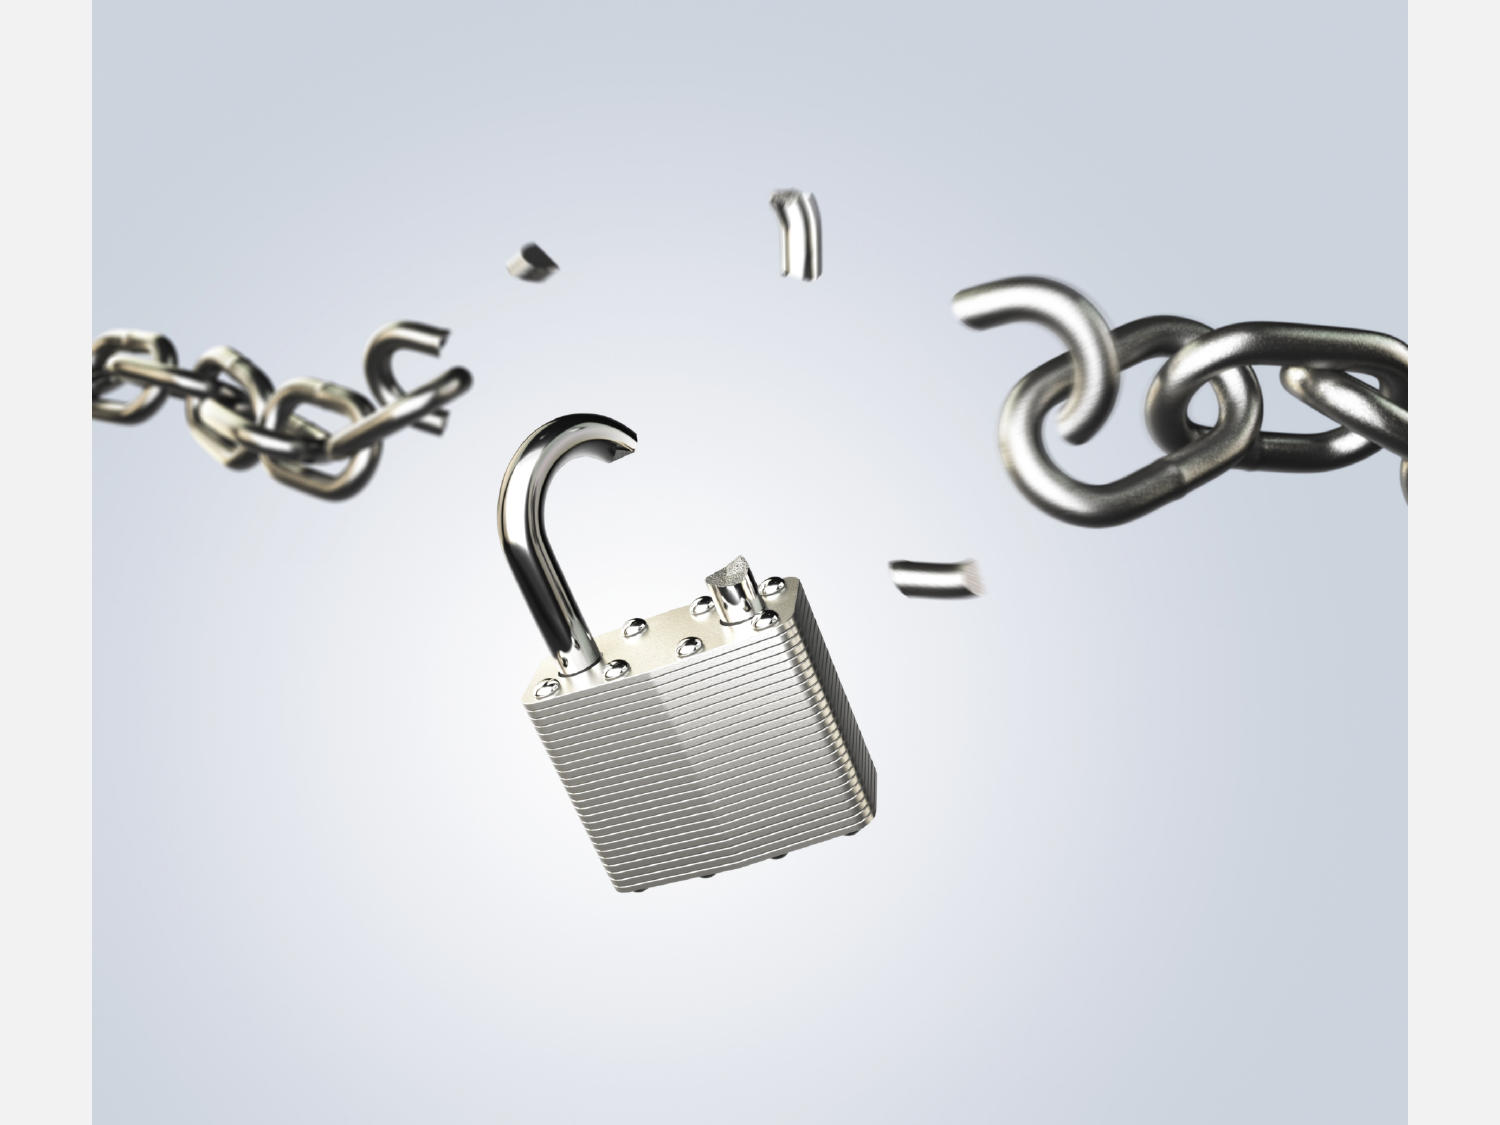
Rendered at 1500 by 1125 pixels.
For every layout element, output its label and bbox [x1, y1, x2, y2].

picture [92, 0, 1408, 1125]
